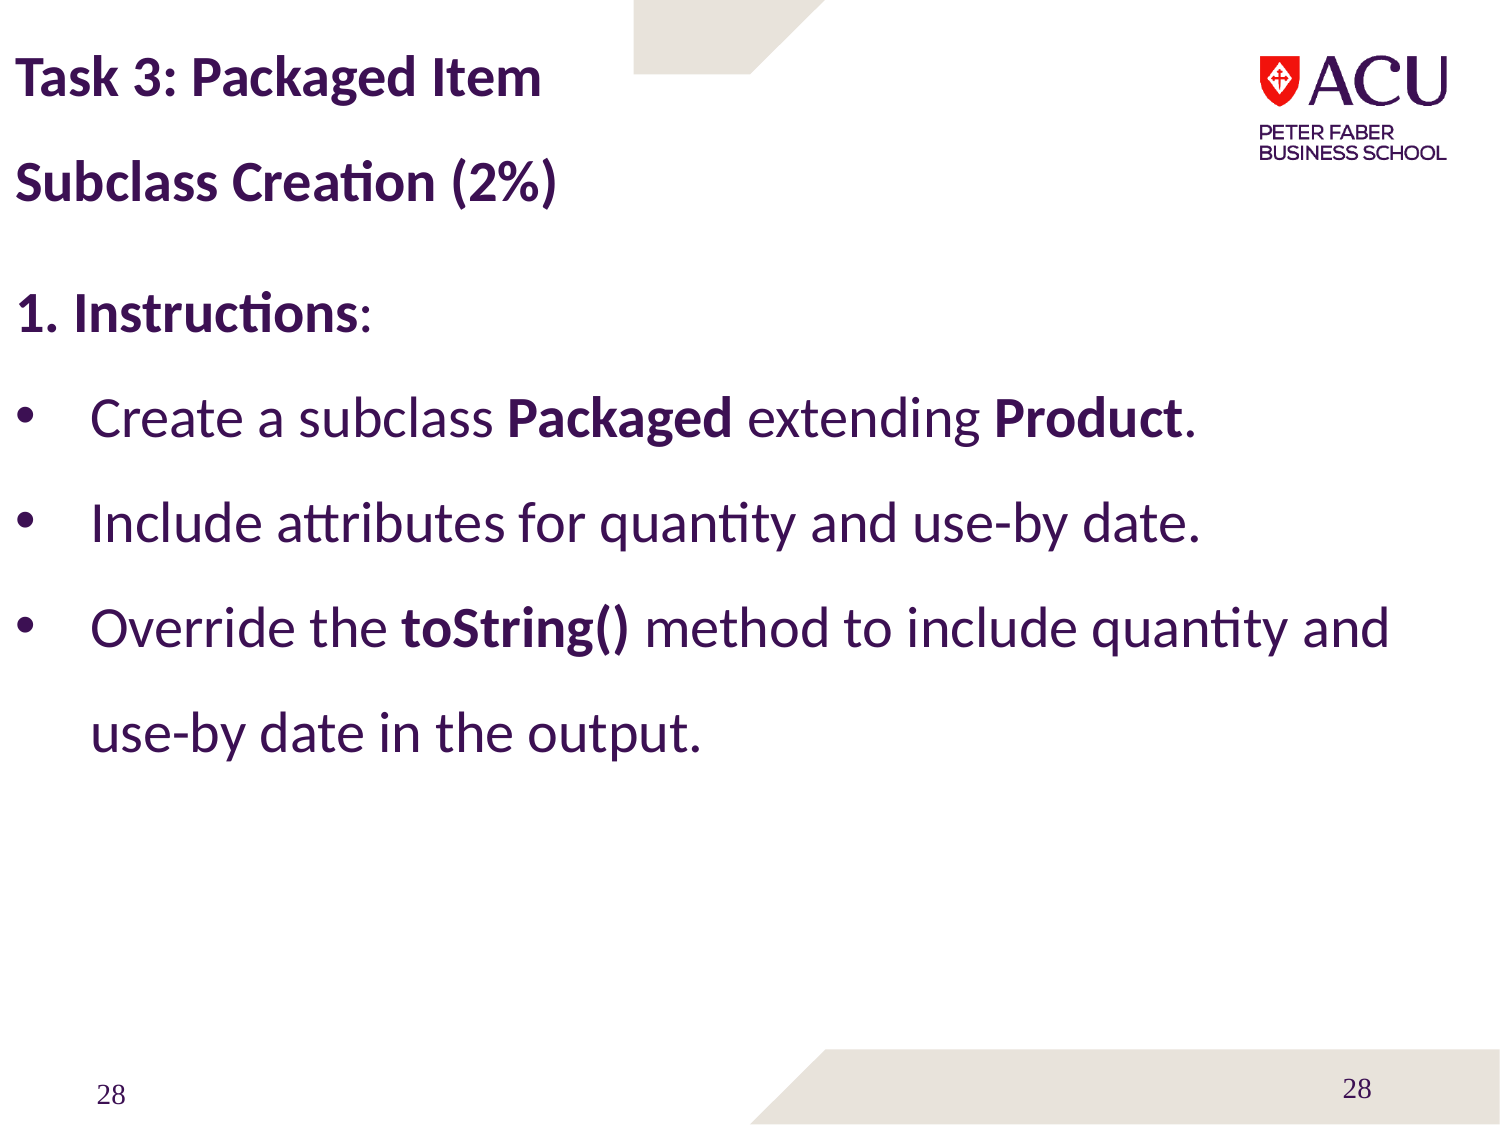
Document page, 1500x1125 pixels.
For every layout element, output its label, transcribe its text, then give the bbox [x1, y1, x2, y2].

text_box Task 3: Packaged Item Subclass Creation (2%) [0, 0, 634, 221]
picture [1240, 41, 1466, 175]
slide_number 28 [81, 1068, 156, 1109]
text_box 1. Instructions: Create a subclass Packaged extending Product. Include attributes for quantity and use-by date. Override the toString() method to include quantity and use-by date in the output. [0, 231, 1500, 772]
text_box 28 [1074, 1049, 1388, 1125]
